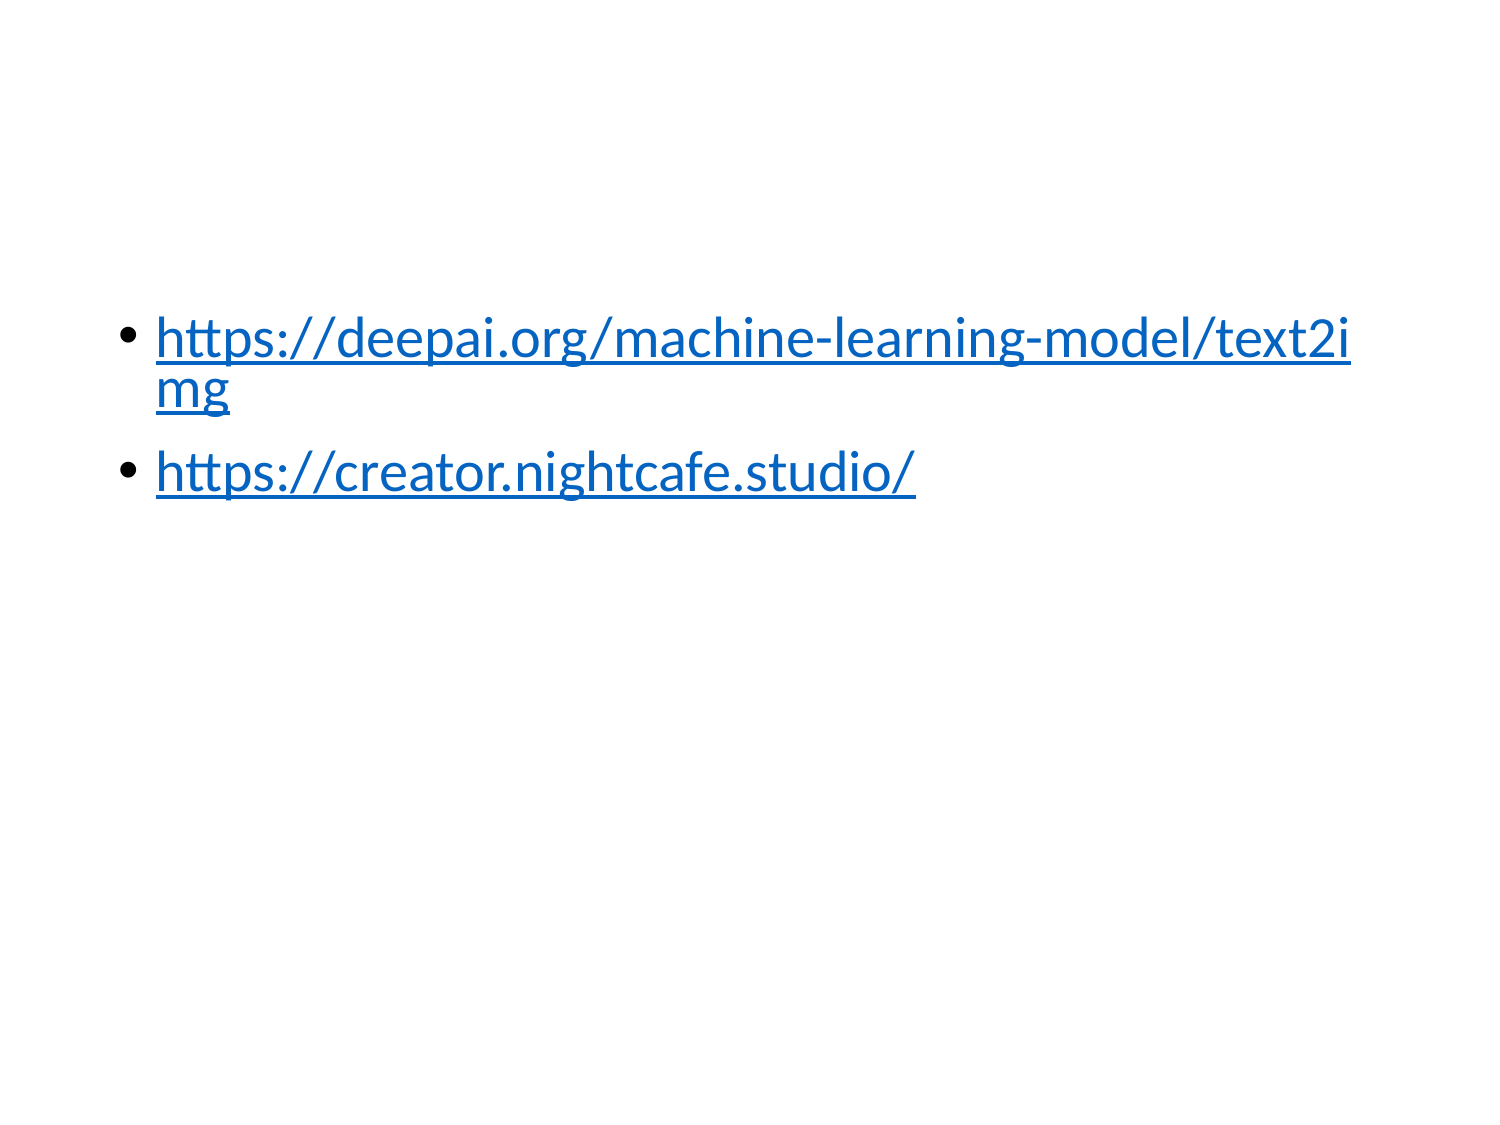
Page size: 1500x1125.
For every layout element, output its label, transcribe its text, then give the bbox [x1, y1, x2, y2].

list https://deepai.org/machine-learning-model/text2img https://creator.nightcafe.studio/ [103, 299, 1397, 1014]
